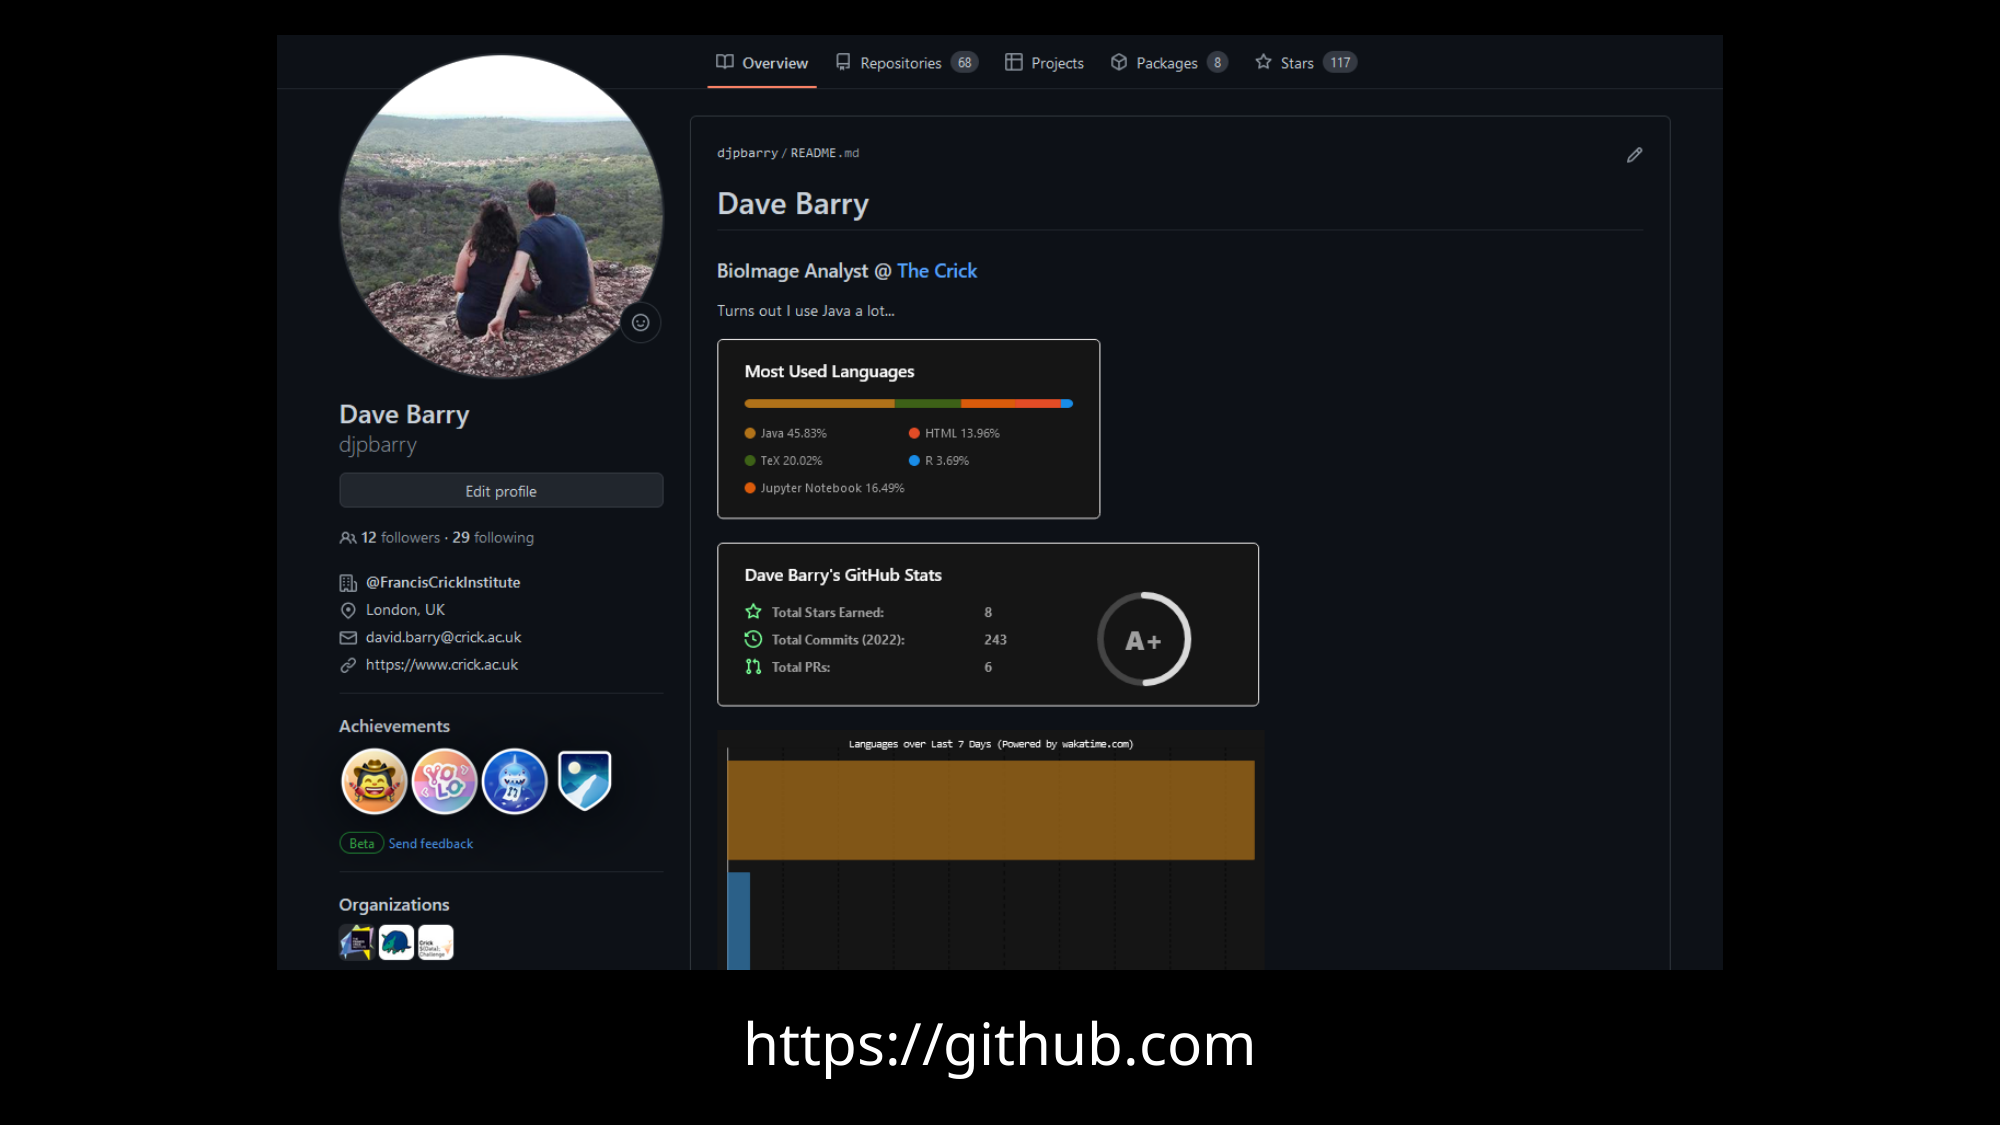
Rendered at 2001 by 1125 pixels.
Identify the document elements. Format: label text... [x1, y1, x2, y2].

picture [276, 35, 1724, 971]
text_box https://github.com [728, 999, 1272, 1085]
